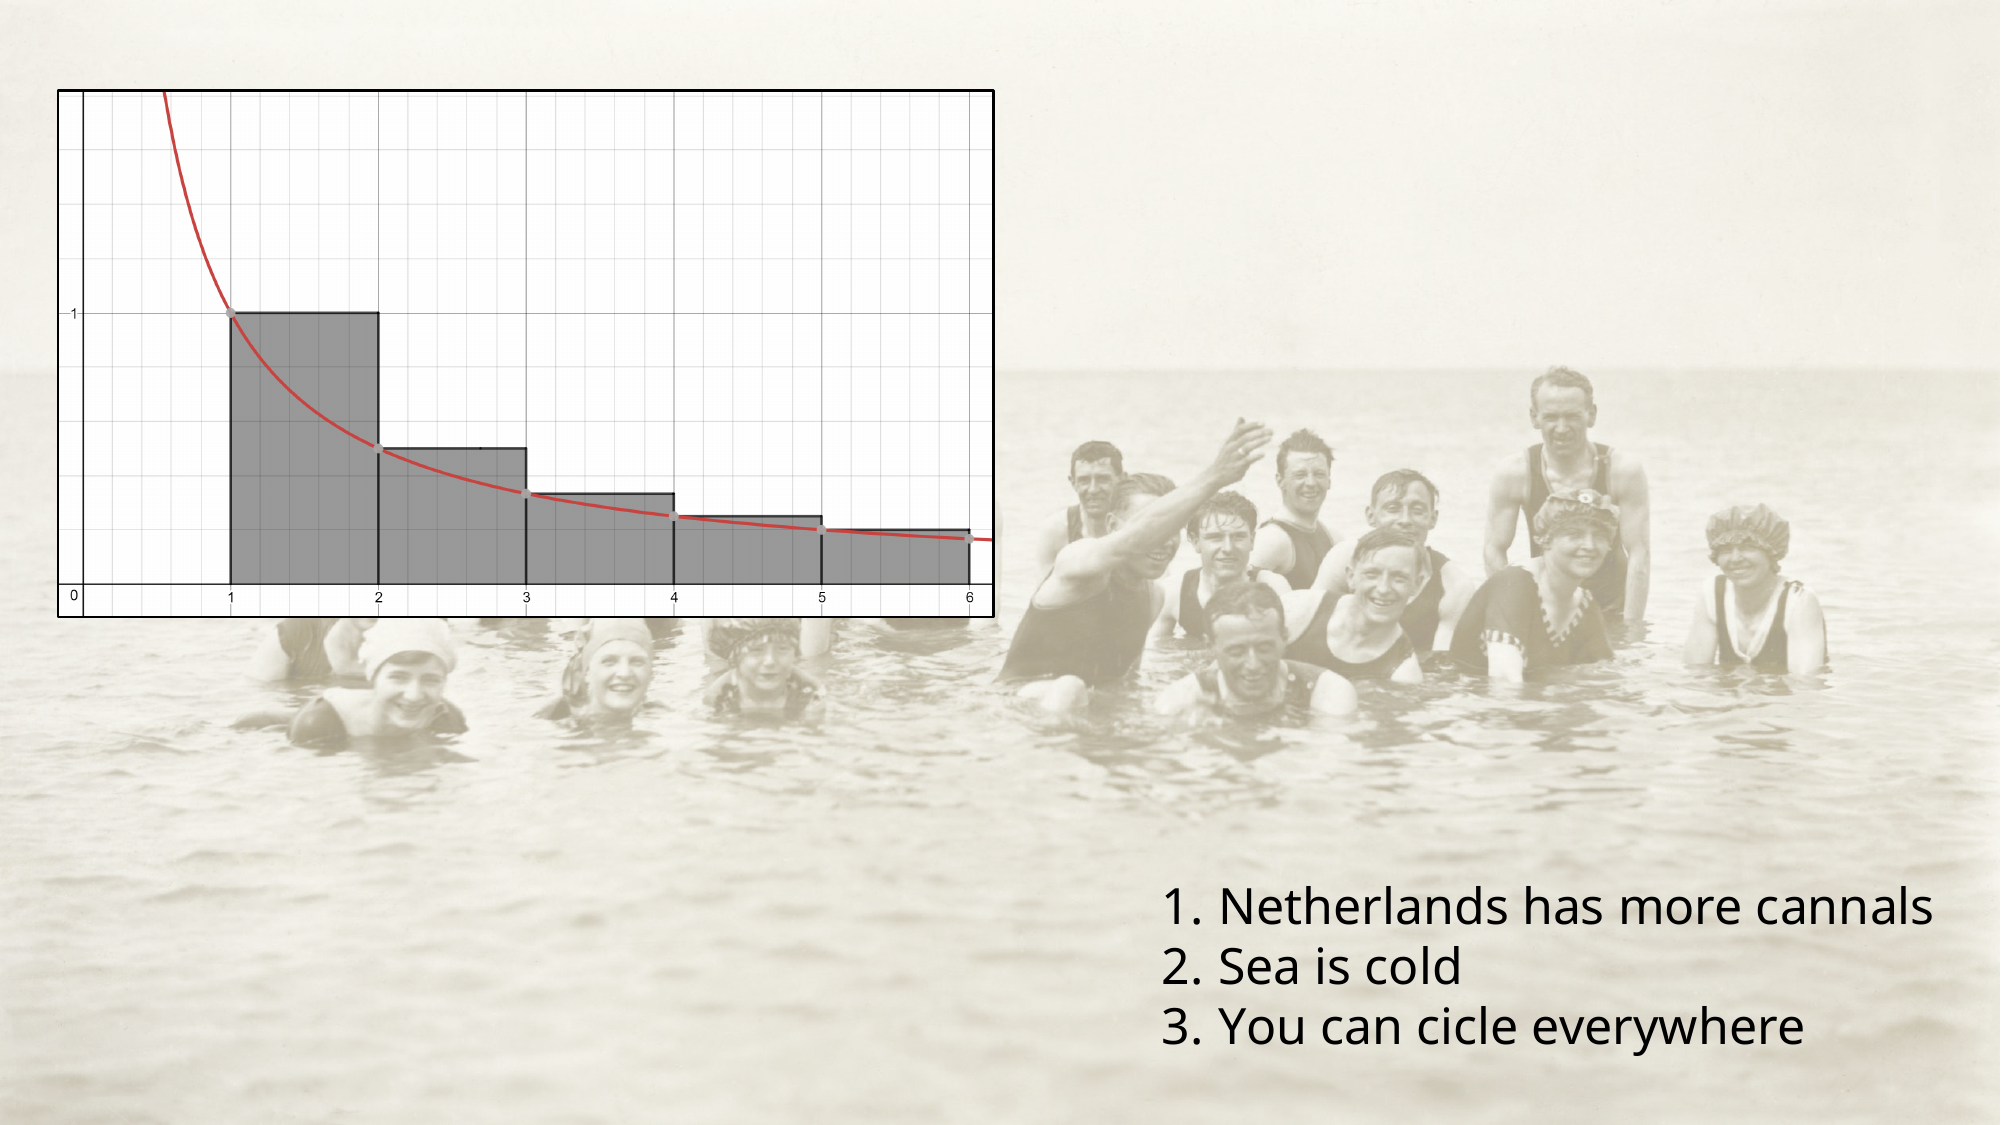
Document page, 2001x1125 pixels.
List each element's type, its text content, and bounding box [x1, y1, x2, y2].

picture [59, 91, 993, 616]
text_box Netherlands has more cannals Sea is cold You can cicle everywhere [1147, 867, 1951, 1123]
